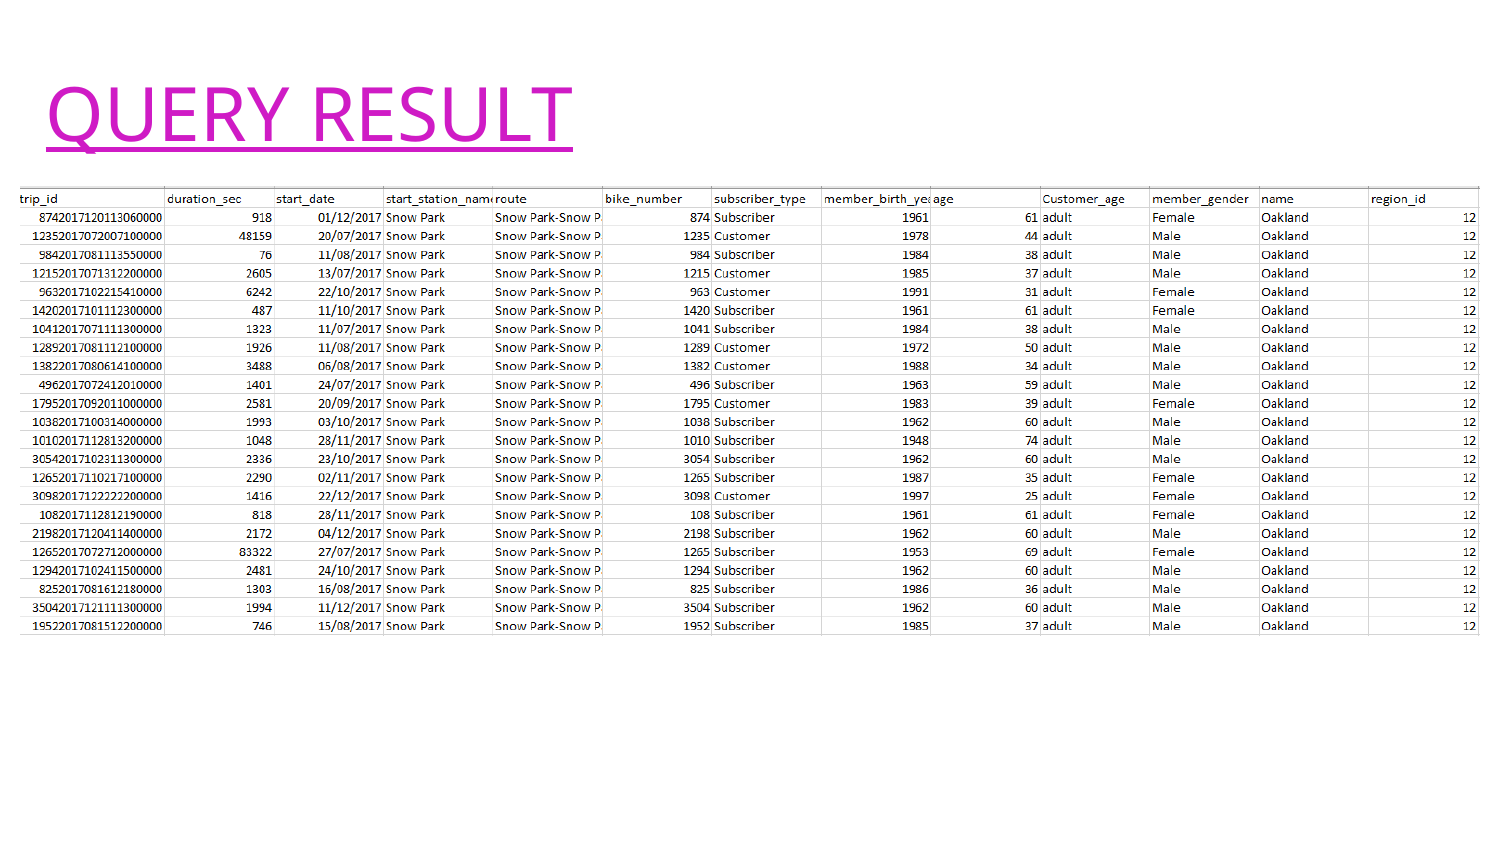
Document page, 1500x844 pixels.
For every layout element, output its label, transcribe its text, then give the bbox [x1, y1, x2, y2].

text_box QUERY RESULT [30, 0, 595, 185]
picture [19, 186, 1481, 636]
